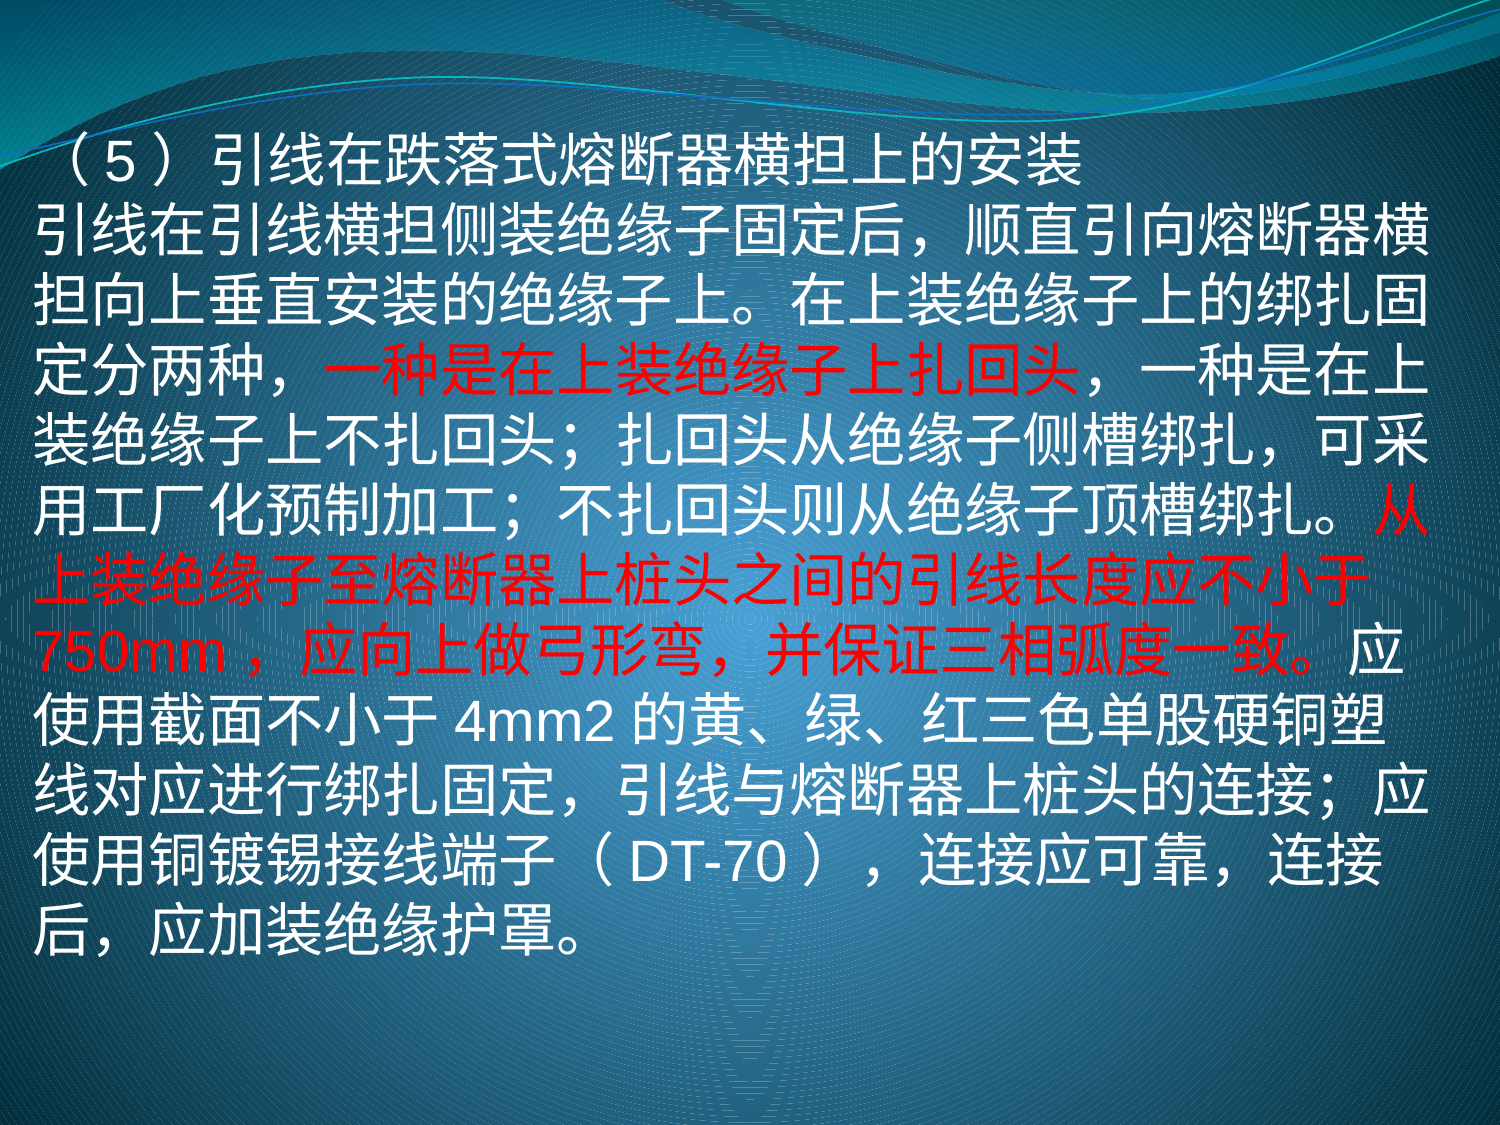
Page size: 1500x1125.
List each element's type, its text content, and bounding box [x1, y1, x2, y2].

text_box （5）引线在跌落式熔断器横担上的安装 引线在引线横担侧装绝缘子固定后，顺直引向熔断器横担向上垂直安装的绝缘子上。在上装绝缘子上的绑扎固定分两种，一种是在上装绝缘子上扎回头，一种是在上装绝缘子上不扎回头；扎回头从绝缘子侧槽绑扎，可采用工厂化预制加工；不扎回头则从绝缘子顶槽绑扎。从上装绝缘子至熔断器上桩头之间的引线长度应不小于750mm，应向上做弓形弯，并保证三相弧度一致。应使用截面不小于4mm2的黄、绿、红三色单股硬铜塑线对应进行绑扎固定，引线与熔断器上桩头的连接；应使用铜镀锡接线端子（DT-70），连接应可靠，连接后，应加装绝缘护罩。 [17, 115, 1456, 971]
